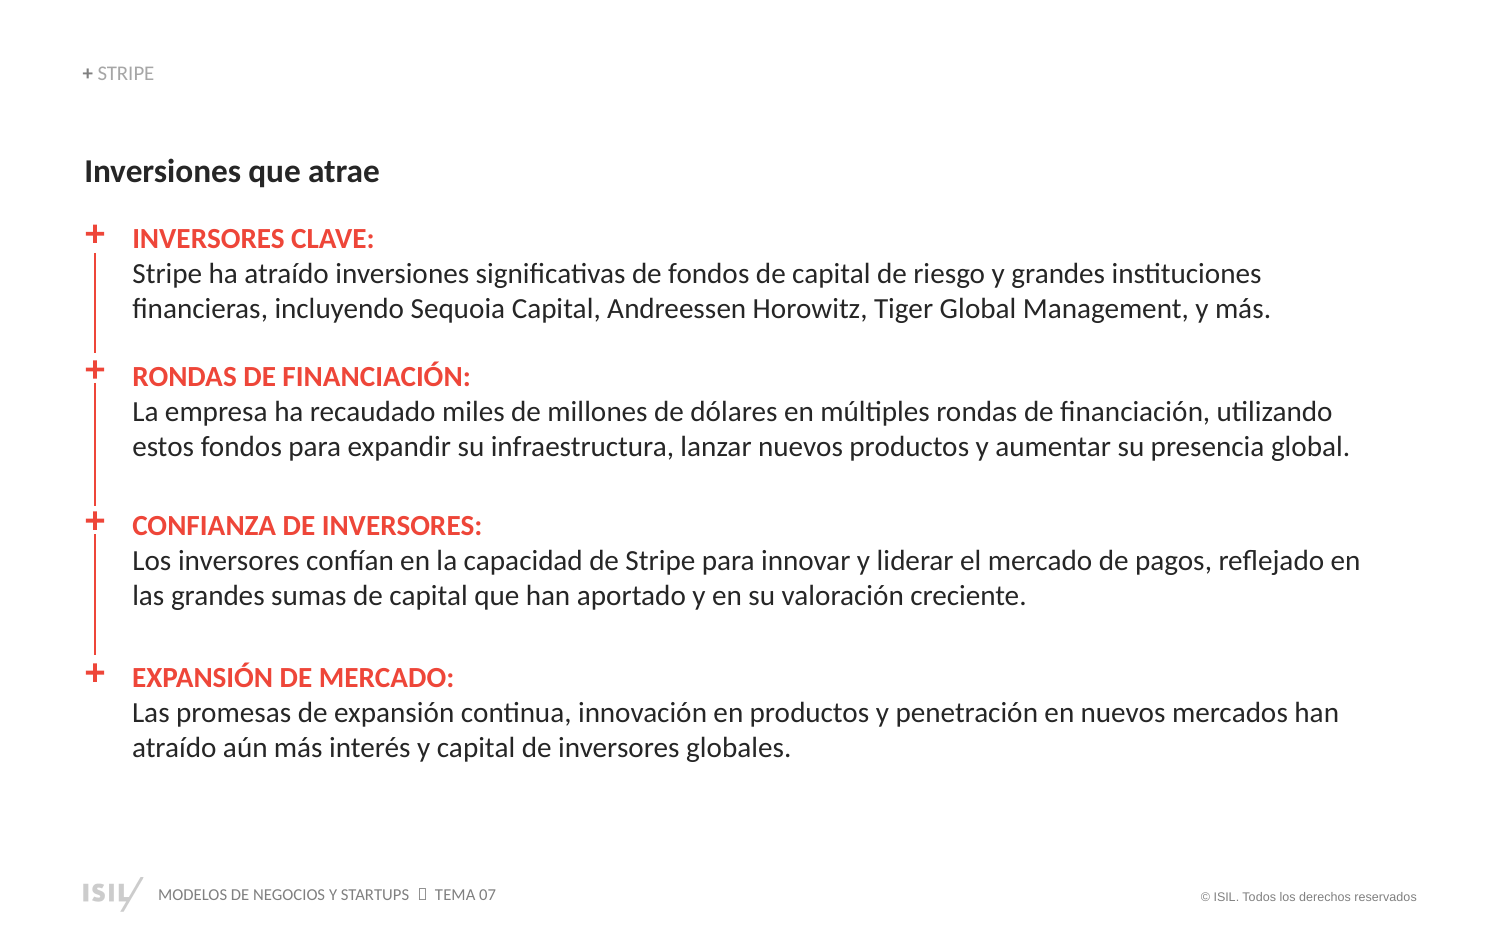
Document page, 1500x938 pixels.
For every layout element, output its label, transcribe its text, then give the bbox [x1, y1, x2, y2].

text_box [84, 358, 106, 381]
text_box INVERSORES CLAVE: Stripe ha atraído inversiones significativas de fondos de capital de riesgo y grandes instituciones financieras, incluyendo Sequoia Capital, Andreessen Horowitz, Tiger Global Management, y más. [130, 219, 1327, 325]
text_box + STRIPE [82, 61, 721, 85]
text_box [84, 509, 106, 532]
text_box EXPANSIÓN DE MERCADO: Las promesas de expansión continua, innovación en productos y penetración en nuevos mercados han atraído aún más interés y capital de inversores globales. [130, 657, 1424, 763]
text_box [84, 661, 106, 684]
text_box Inversiones que atrae [82, 149, 721, 190]
text_box RONDAS DE FINANCIACIÓN: La empresa ha recaudado miles de millones de dólares en múltiples rondas de financiación, utilizando estos fondos para expandir su infraestructura, lanzar nuevos productos y aumentar su presencia global. [130, 357, 1370, 462]
text_box CONFIANZA DE INVERSORES: Los inversores confían en la capacidad de Stripe para innovar y liderar el mercado de pagos, reflejado en las grandes sumas de capital que han aportado y en su valoración creciente. [130, 506, 1386, 611]
text_box [84, 222, 106, 245]
